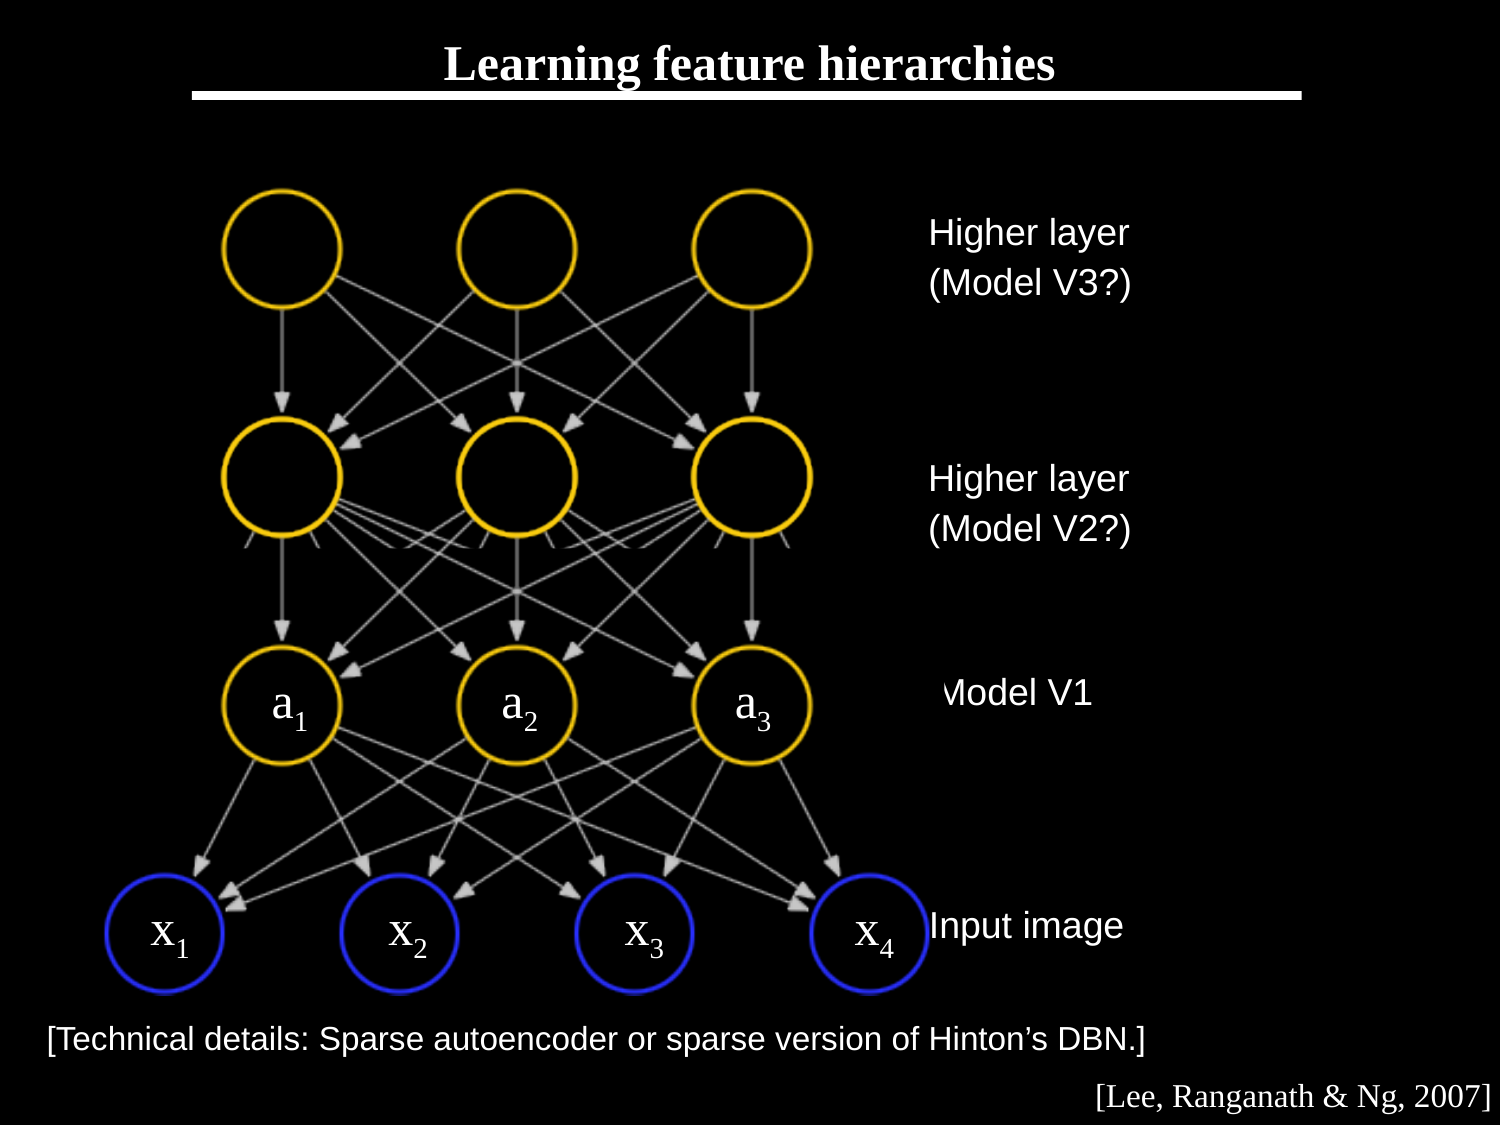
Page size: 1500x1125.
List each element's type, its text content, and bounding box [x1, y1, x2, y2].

text_box [Lee, Ranganath & Ng, 2007] [1080, 1066, 1500, 1122]
text_box [Technical details: Sparse autoencoder or sparse version of Hinton’s DBN.] [31, 1009, 1163, 1065]
text_box Higher layer (Model V2?) [949, 446, 1272, 556]
text_box Model V1 [949, 660, 1234, 721]
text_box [133, 661, 911, 965]
text_box Higher layer (Model V3?) [949, 201, 1272, 311]
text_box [5, 186, 945, 996]
title Learning feature hierarchies [224, 34, 1276, 86]
text_box Input image [949, 893, 1265, 954]
